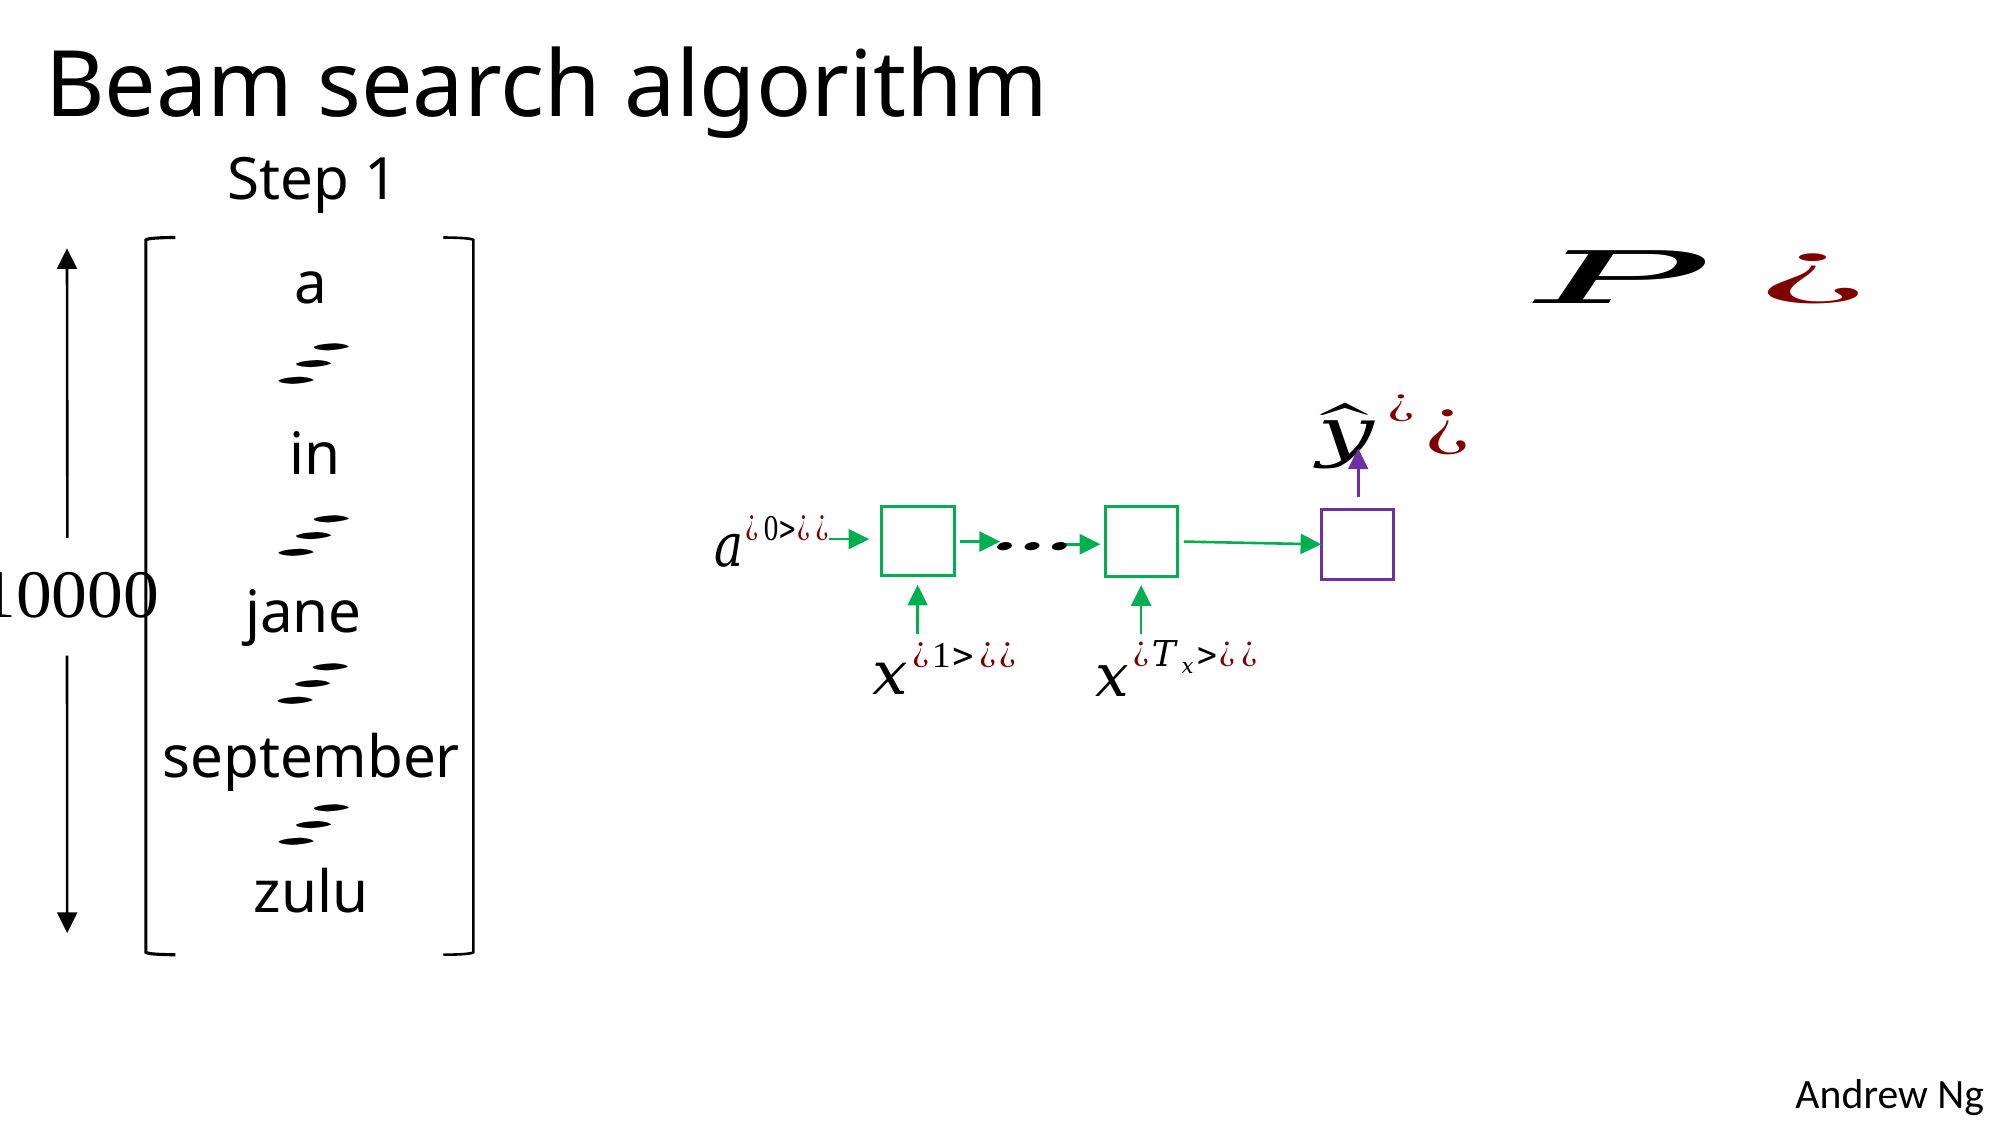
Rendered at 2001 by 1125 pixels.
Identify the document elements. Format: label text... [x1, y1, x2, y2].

text_box Step 1 [212, 133, 413, 219]
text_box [145, 237, 474, 955]
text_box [714, 393, 1472, 710]
title Beam search algorithm [30, 29, 2000, 248]
